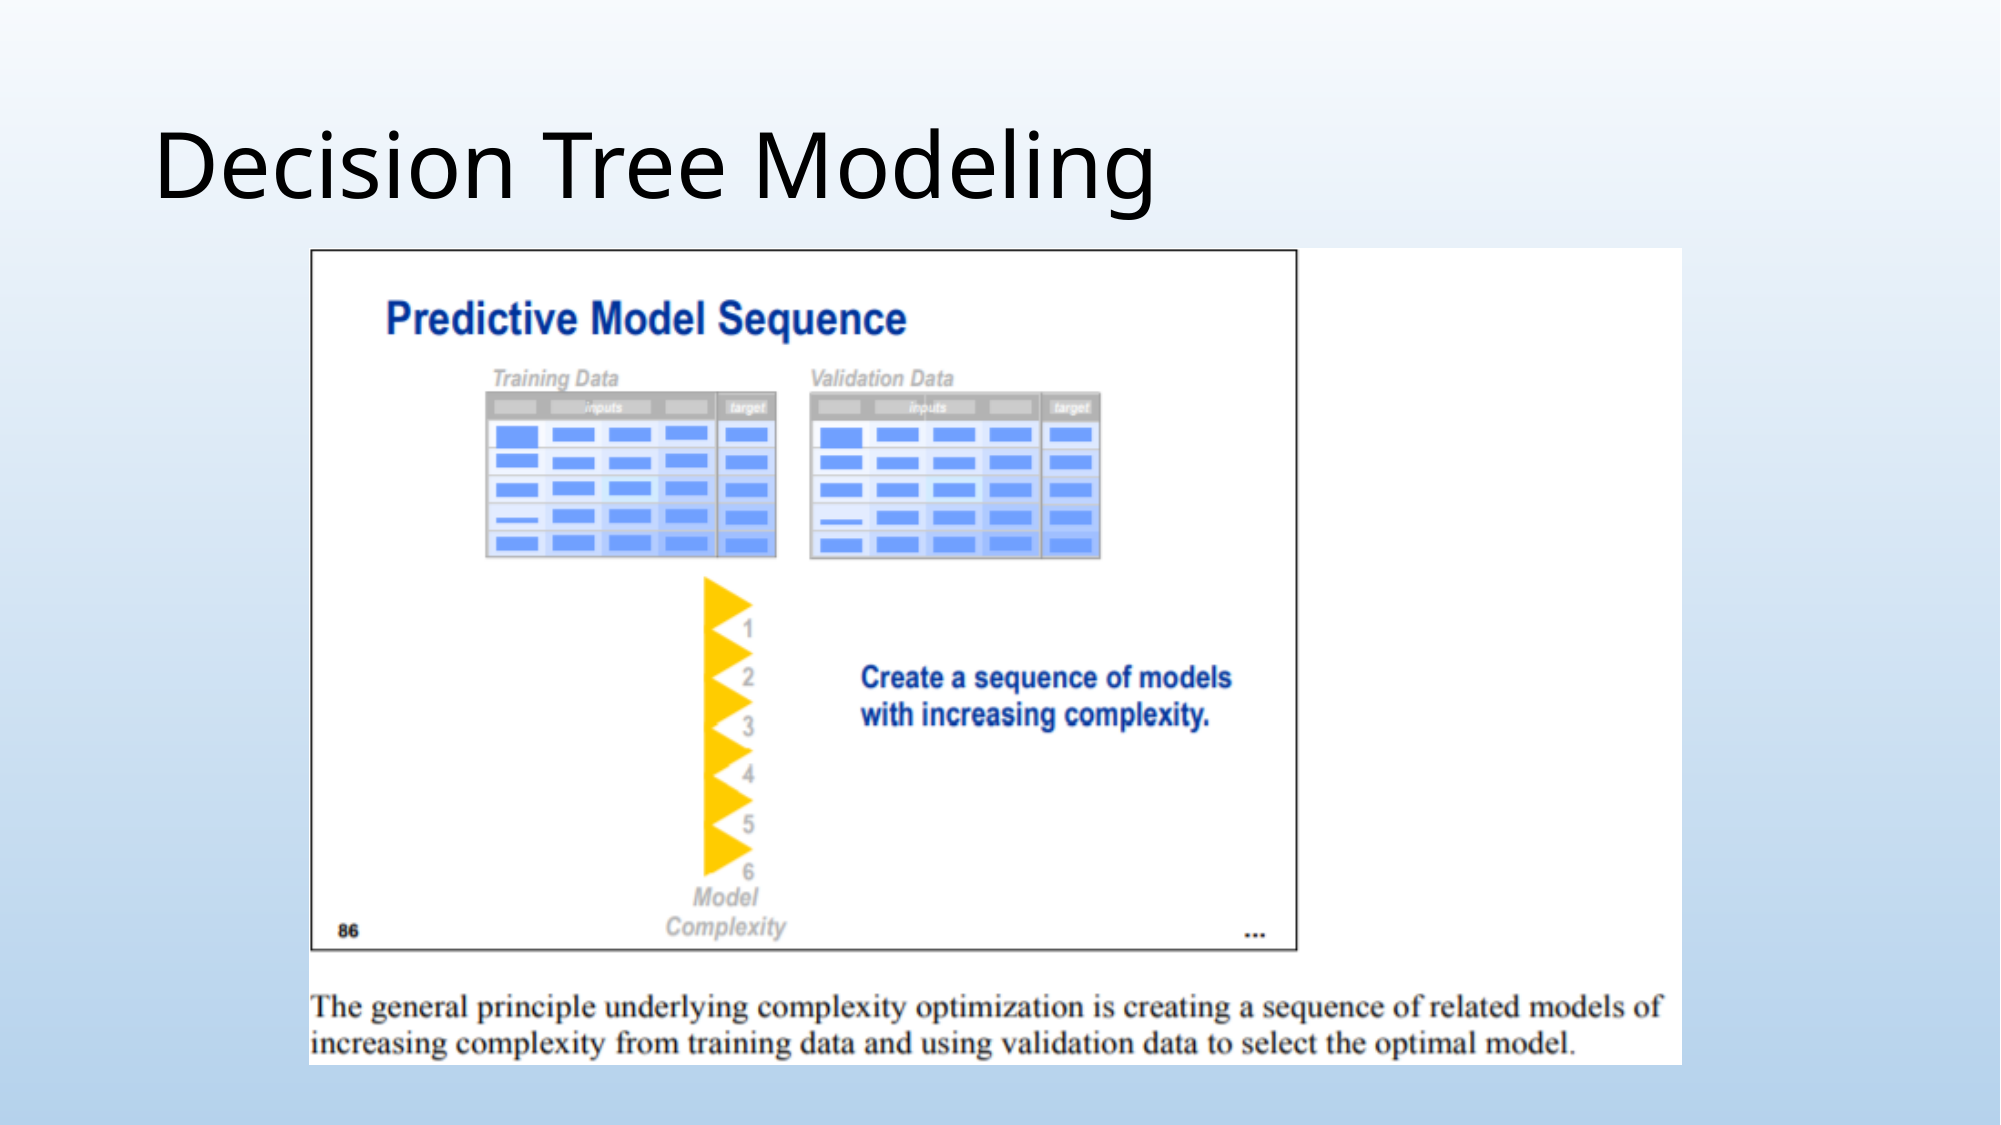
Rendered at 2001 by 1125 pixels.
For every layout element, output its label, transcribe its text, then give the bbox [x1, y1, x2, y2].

picture [309, 248, 1682, 1065]
title Decision Tree Modeling [137, 59, 1863, 278]
